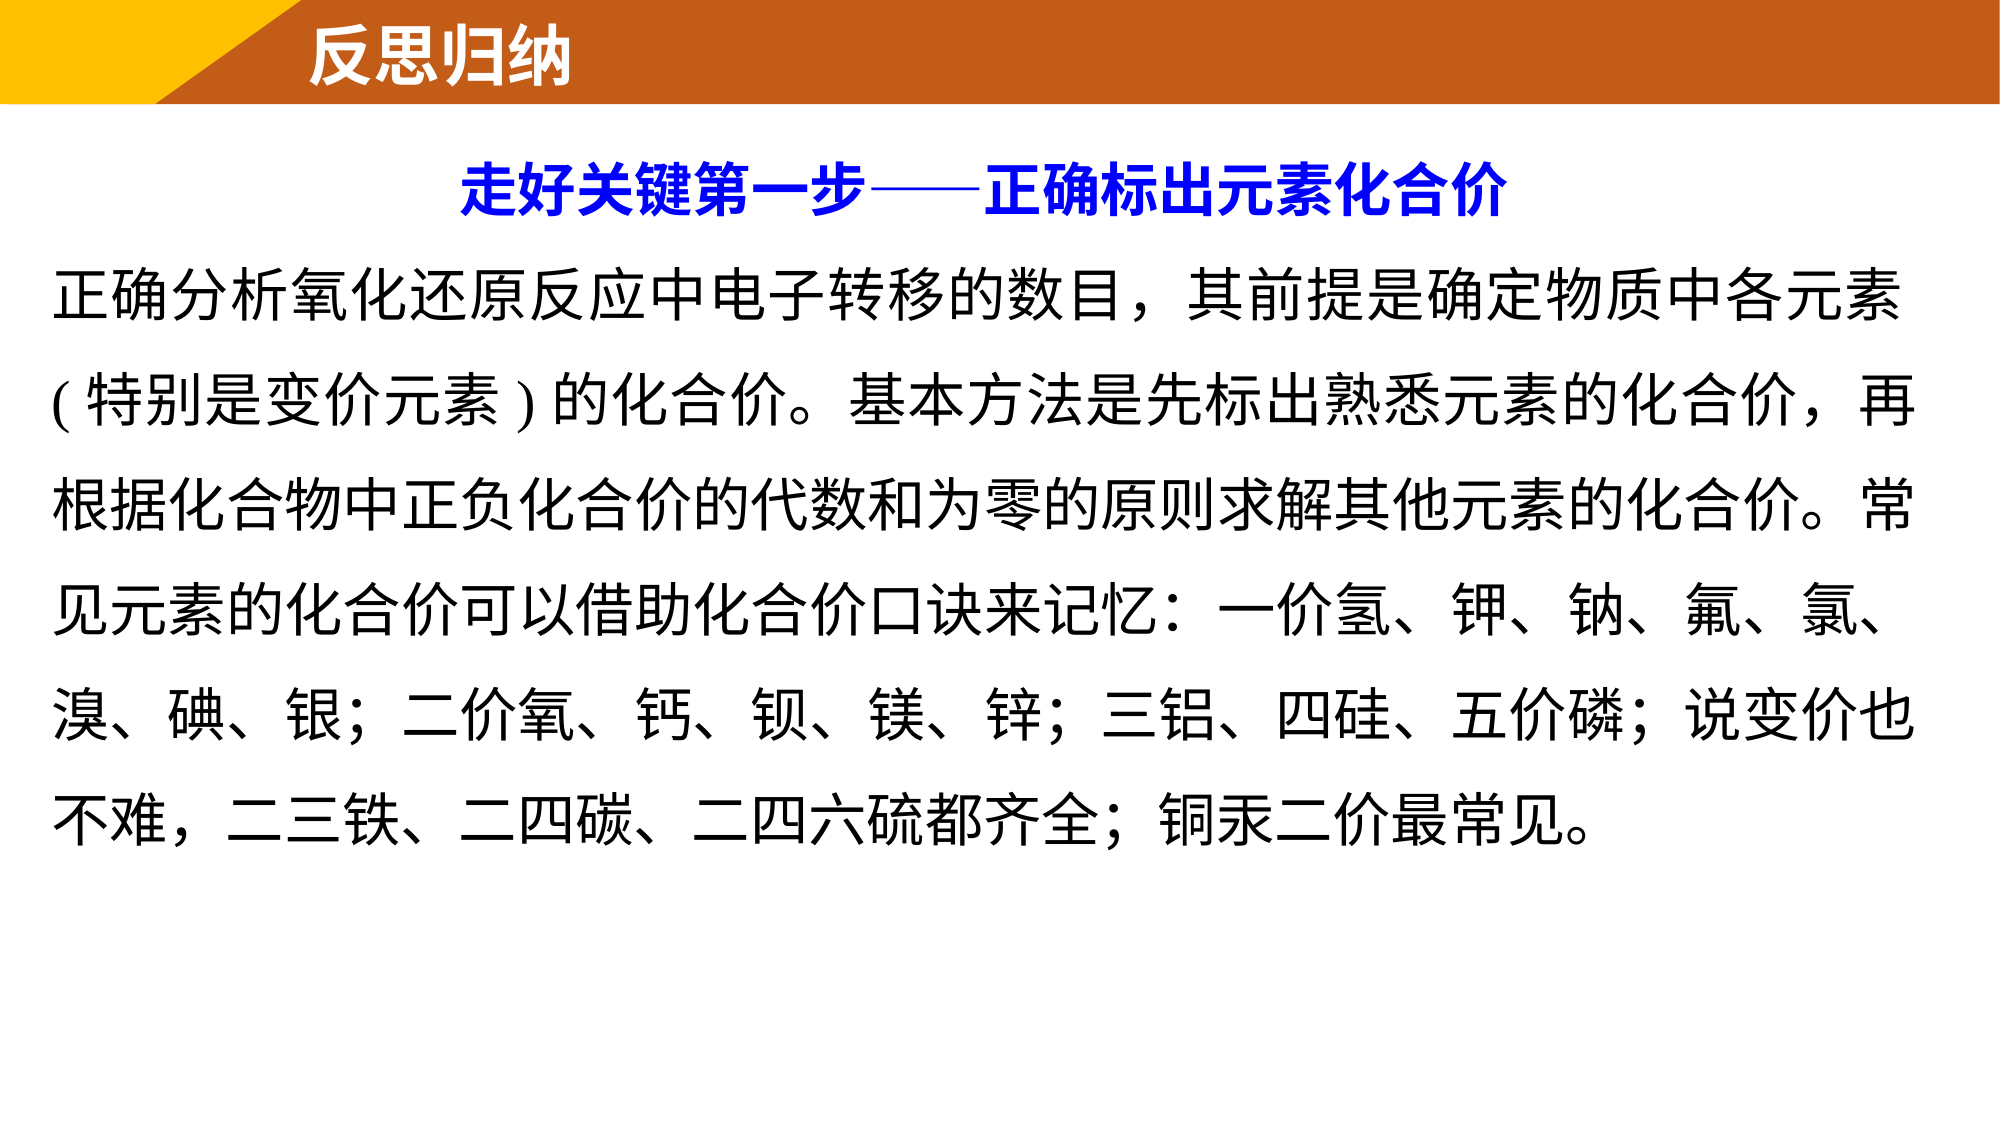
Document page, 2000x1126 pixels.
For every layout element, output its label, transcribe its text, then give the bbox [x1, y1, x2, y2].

text_box 走好关键第一步——正确标出元素化合价 正确分析氧化还原反应中电子转移的数目，其前提是确定物质中各元素(特别是变价元素)的化合价。基本方法是先标出熟悉元素的化合价，再根据化合物中正负化合价的代数和为零的原则求解其他元素的化合价。常见元素的化合价可以借助化合价口诀来记忆：一价氢、钾、钠、氟、氯、溴、碘、银；二价氧、钙、钡、镁、锌；三铝、四硅、五价磷；说变价也不难，二三铁、二四碳、二四六硫都齐全；铜汞二价最常见。 [31, 108, 1937, 863]
